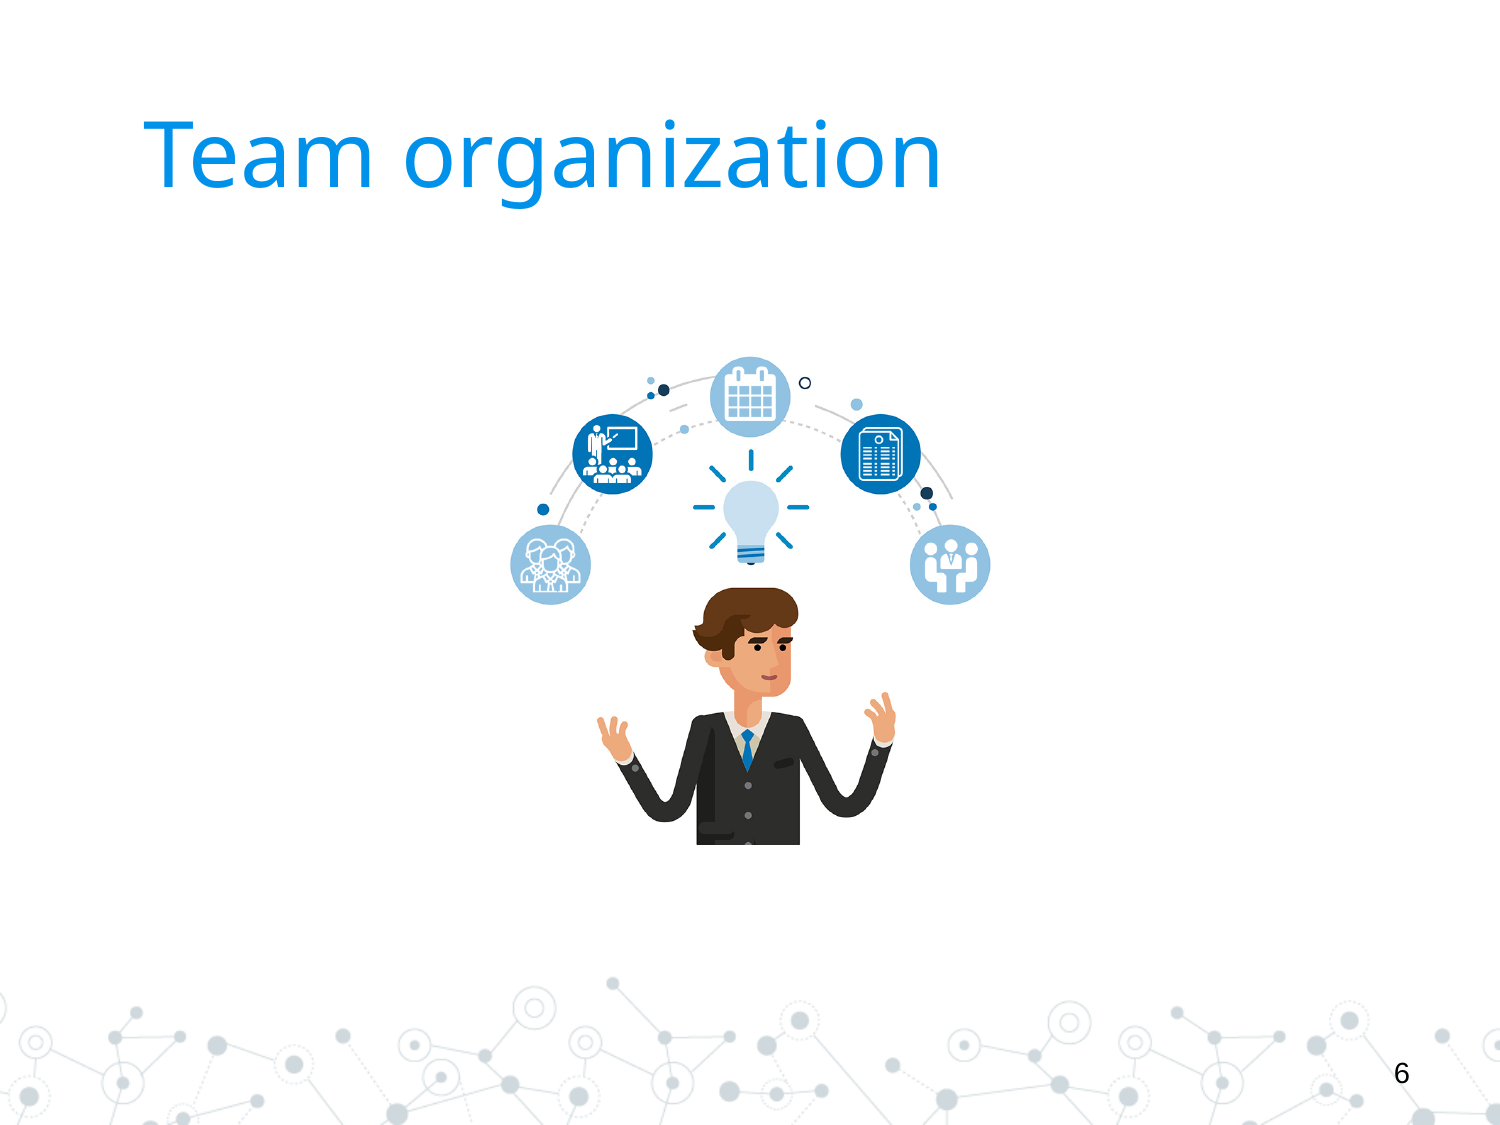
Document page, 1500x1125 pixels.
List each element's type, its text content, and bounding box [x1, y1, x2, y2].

title Team organization [128, 67, 1372, 222]
picture [0, 0, 1500, 1125]
slide_number 6 [1378, 1038, 1469, 1125]
